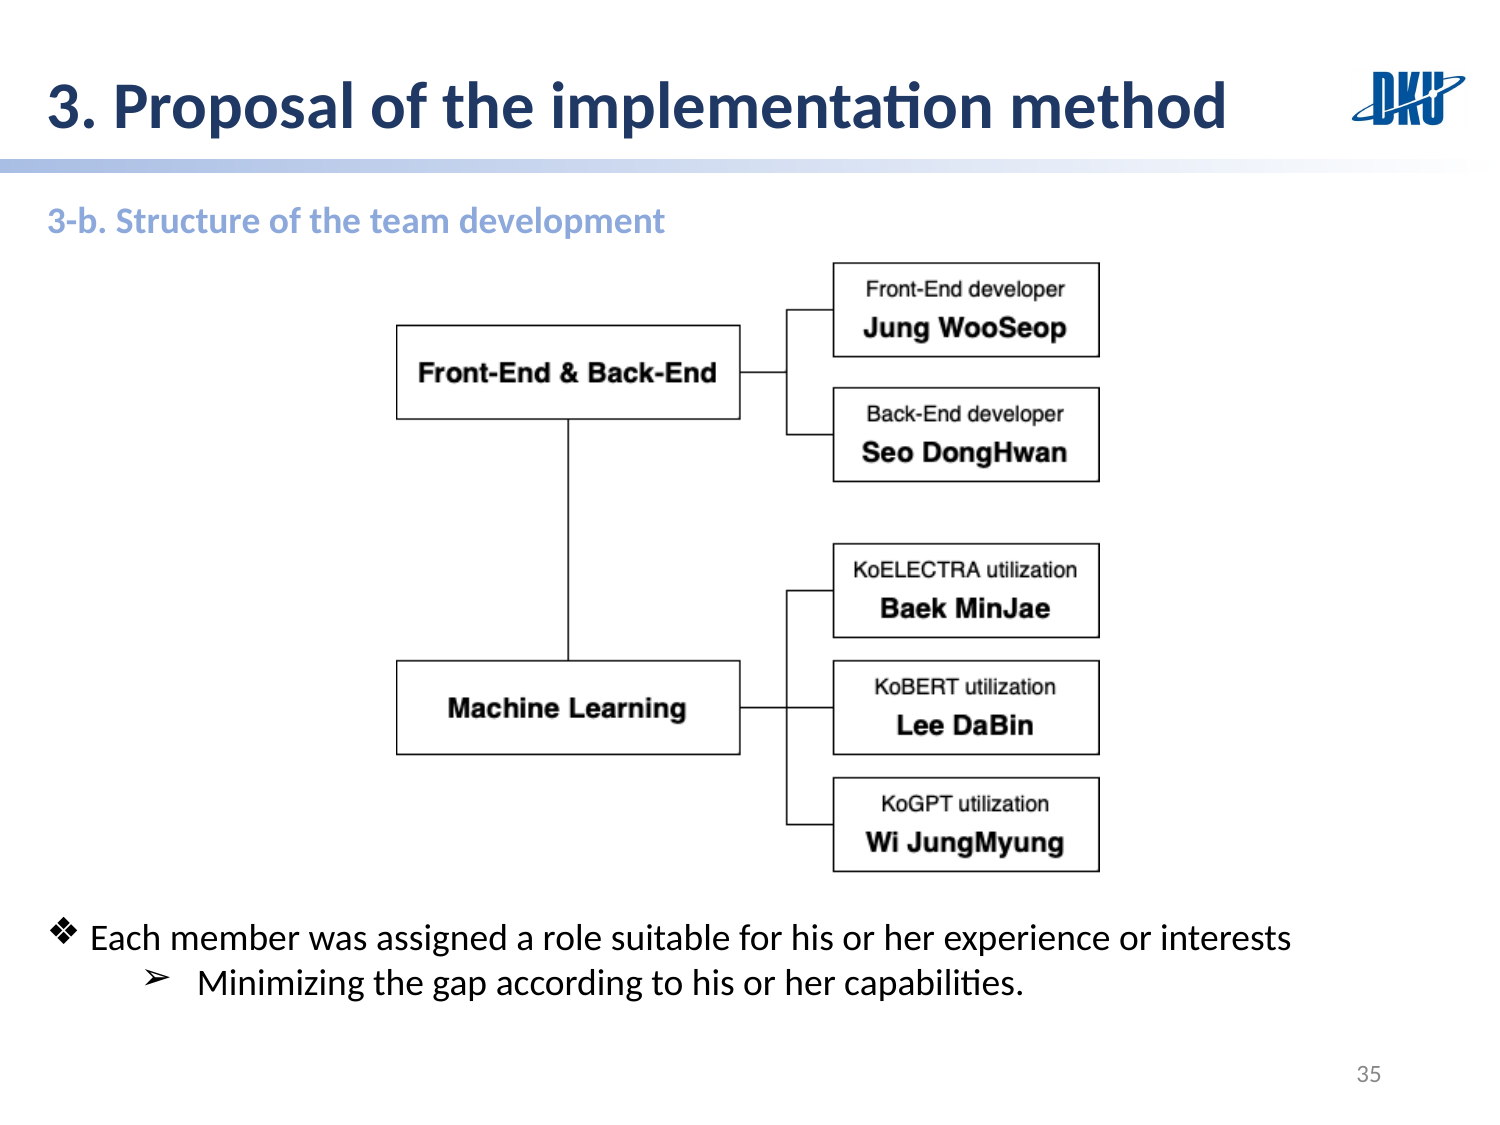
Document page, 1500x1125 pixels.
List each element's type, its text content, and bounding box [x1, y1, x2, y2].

text_box Each member was assigned a role suitable for his or her experience or interests Minimizing the gap according to his or her capabilities. [31, 905, 1322, 1011]
text_box 3-b. Structure of the team development [31, 188, 951, 249]
picture [395, 260, 1101, 875]
slide_number 35 [1059, 1042, 1397, 1103]
text_box [0, 159, 1498, 173]
picture [1349, 66, 1469, 131]
text_box 3. Proposal of the implementation method [31, 54, 1275, 149]
